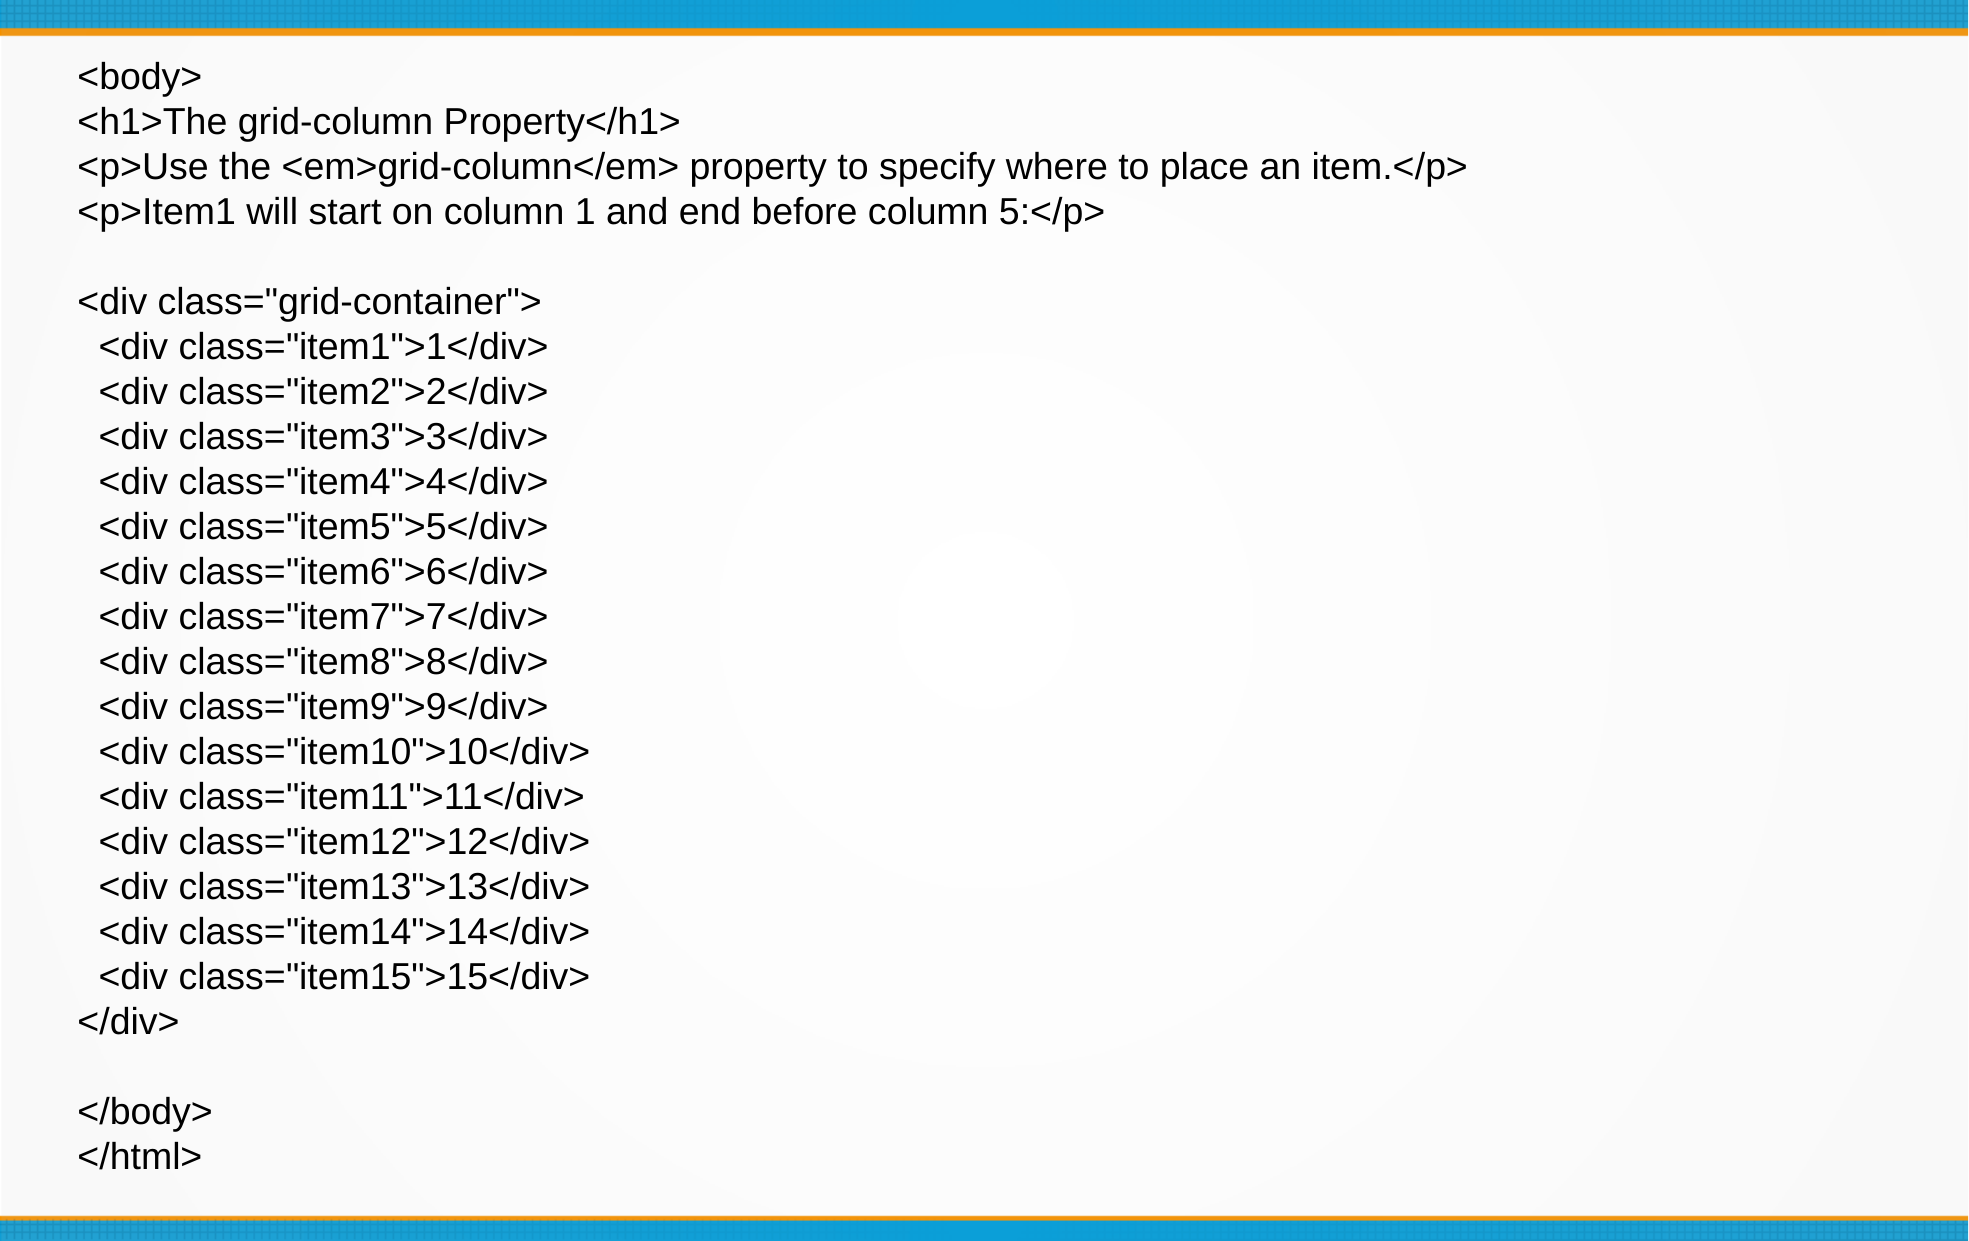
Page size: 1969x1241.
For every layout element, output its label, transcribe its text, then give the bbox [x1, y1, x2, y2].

picture [0, 0, 1969, 1241]
text_box <body> <h1>The grid-column Property</h1> <p>Use the <em>grid-column</em> property to specify where to place an item.</p> <p>Item1 will start on column 1 and end before column 5:</p> <div class="grid-container"> <div class="item1">1</div> <div class="item2">2</div> <div class="item3">3</div> <div class="item4">4</div> <div class="item5">5</div> <div class="item6">6</div> <div class="item7">7</div> <div class="item8">8</div> <div class="item9">9</div> <div class="item10">10</div> <div class="item11">11</div> <div class="item12">12</div> <div class="item13">13</div> <div class="item14">14</div> <div class="item15">15</div> </div> </body> </html> [62, 0, 1799, 1185]
